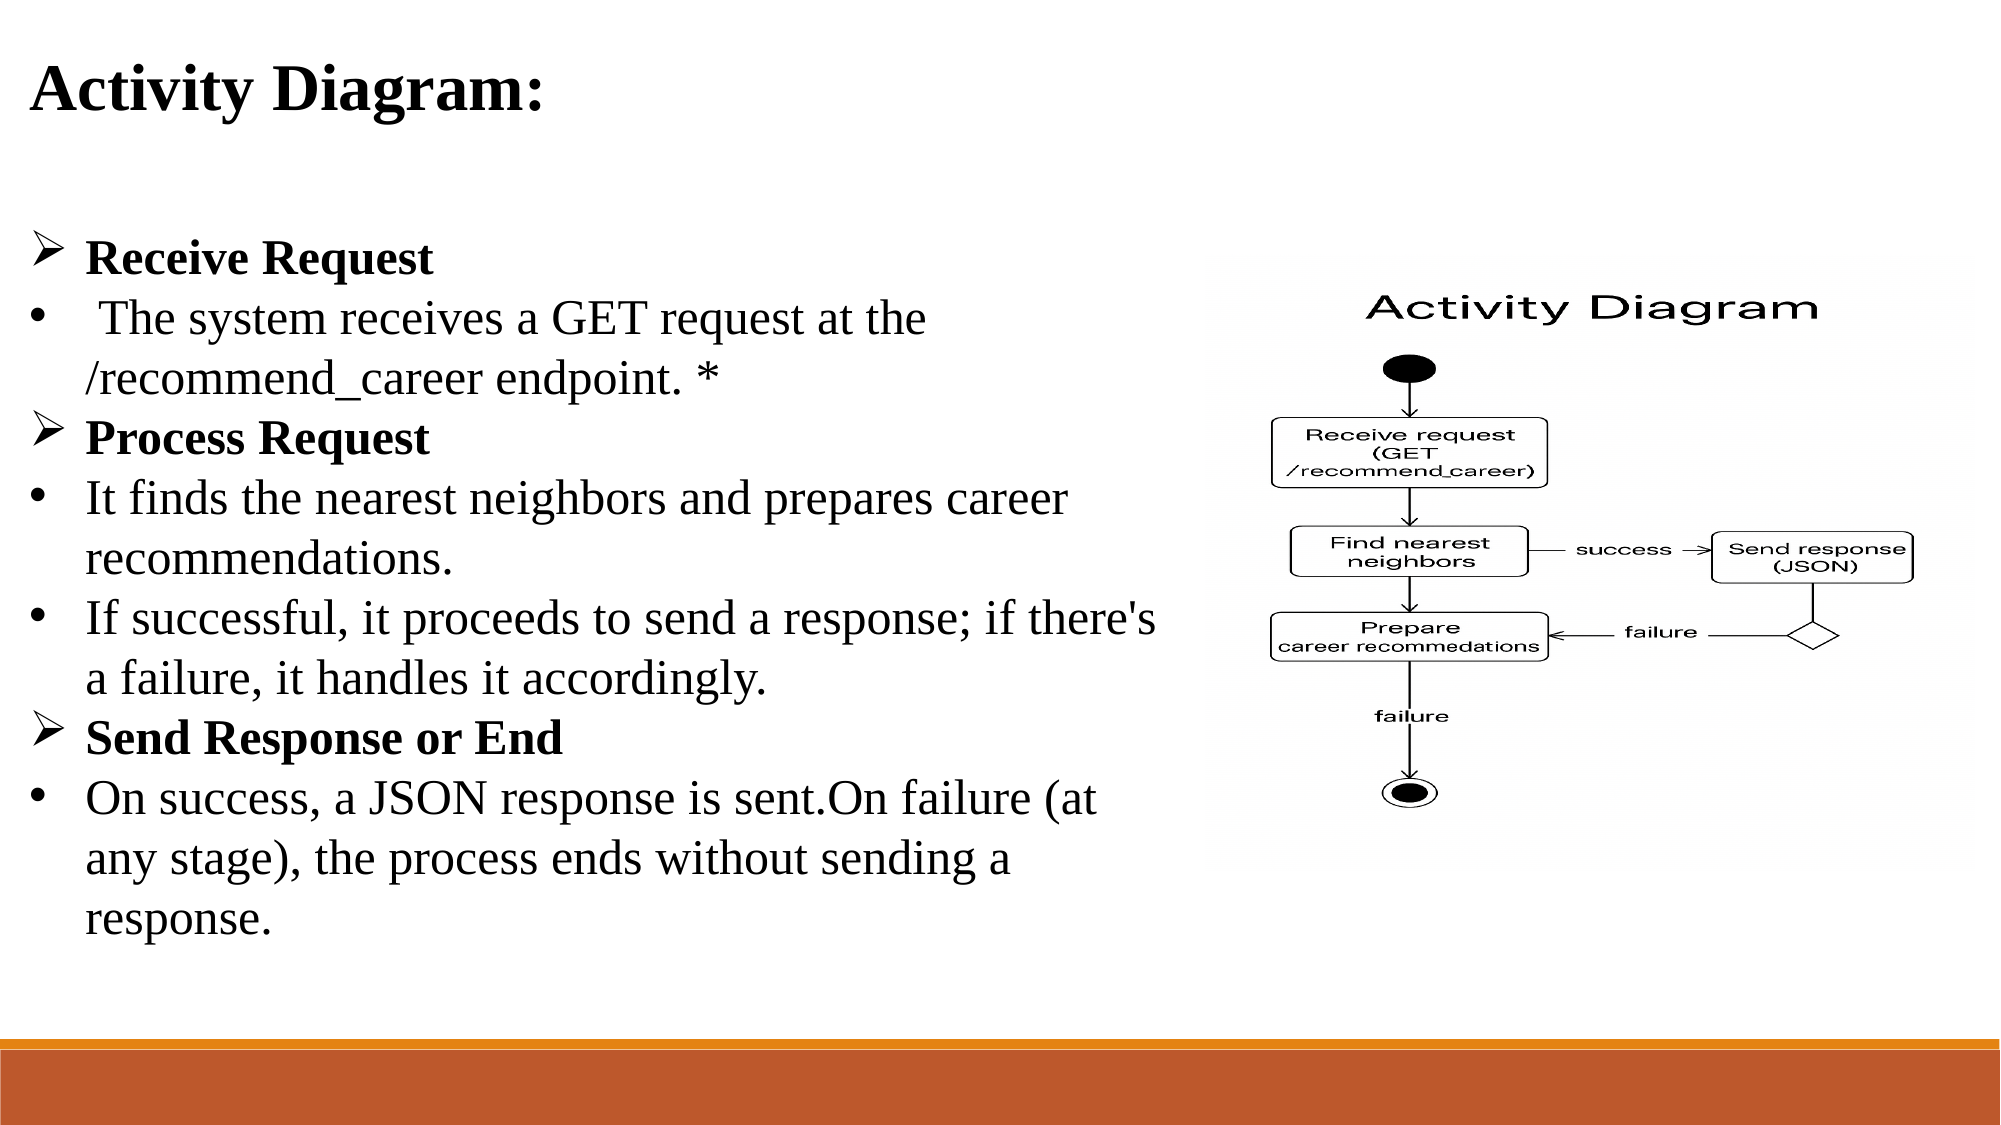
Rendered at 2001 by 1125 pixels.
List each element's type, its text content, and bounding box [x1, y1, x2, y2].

text_box Receive Request The system receives a GET request at the /recommend_career endpoint. * Process Request It finds the nearest neighbors and prepares career recommendations. If successful, it proceeds to send a response; if there's a failure, it handles it accordingly. Send Response or End On success, a JSON response is sent.On failure (at any stage), the process ends without sending a response. [14, 217, 1174, 953]
picture [1204, 253, 1976, 872]
text_box Activity Diagram: [14, 36, 1963, 131]
